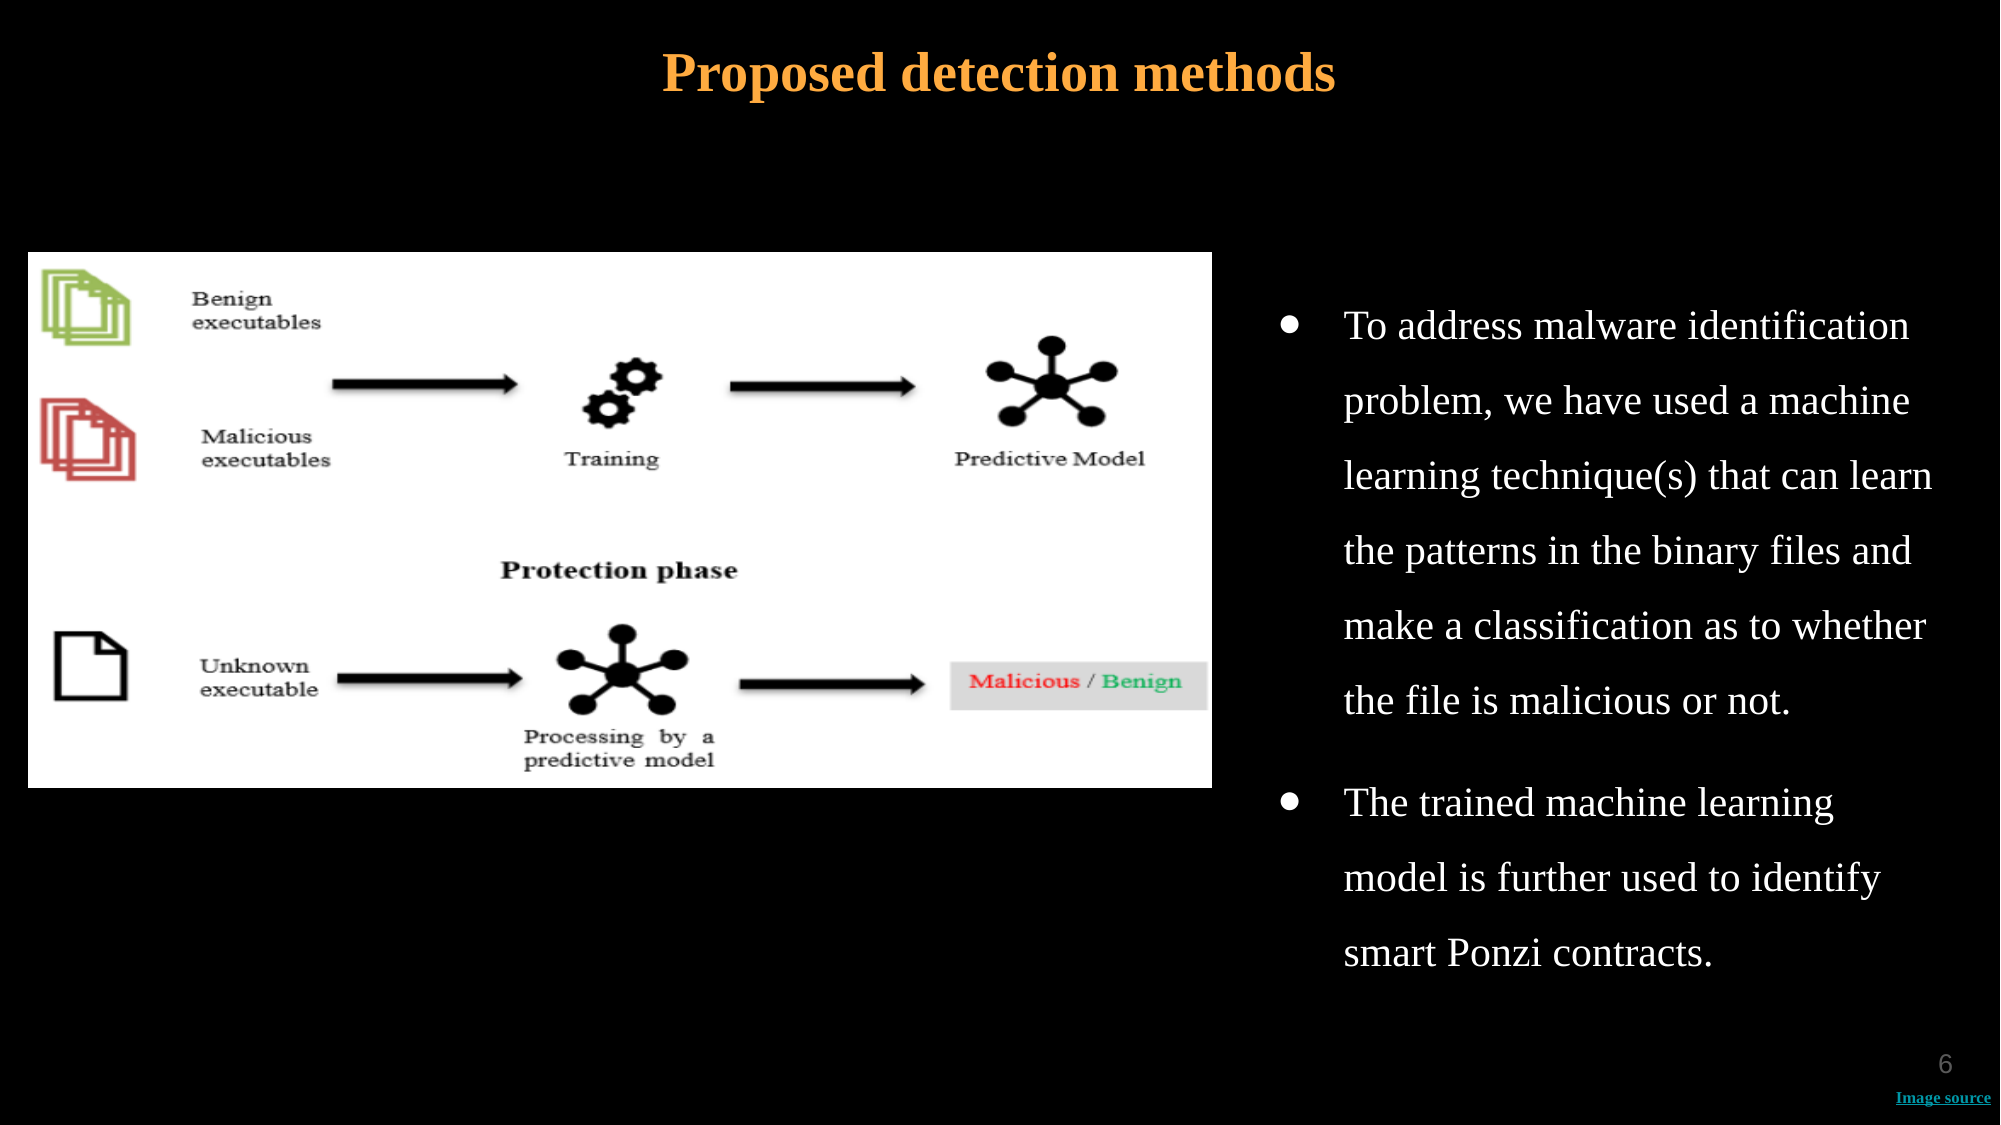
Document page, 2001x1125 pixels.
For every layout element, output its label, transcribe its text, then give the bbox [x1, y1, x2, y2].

text_box Image source [1866, 1076, 2000, 1117]
text_box To address malware identification problem, we have used a machine learning technique(s) that can learn the patterns in the binary files and make a classification as to whether the file is malicious or not. The trained machine learning model is further used to identify smart Ponzi contracts. [1223, 252, 1964, 995]
picture [28, 252, 1212, 788]
slide_number 6 [1853, 1019, 1974, 1106]
title Proposed detection methods [200, 14, 1800, 154]
